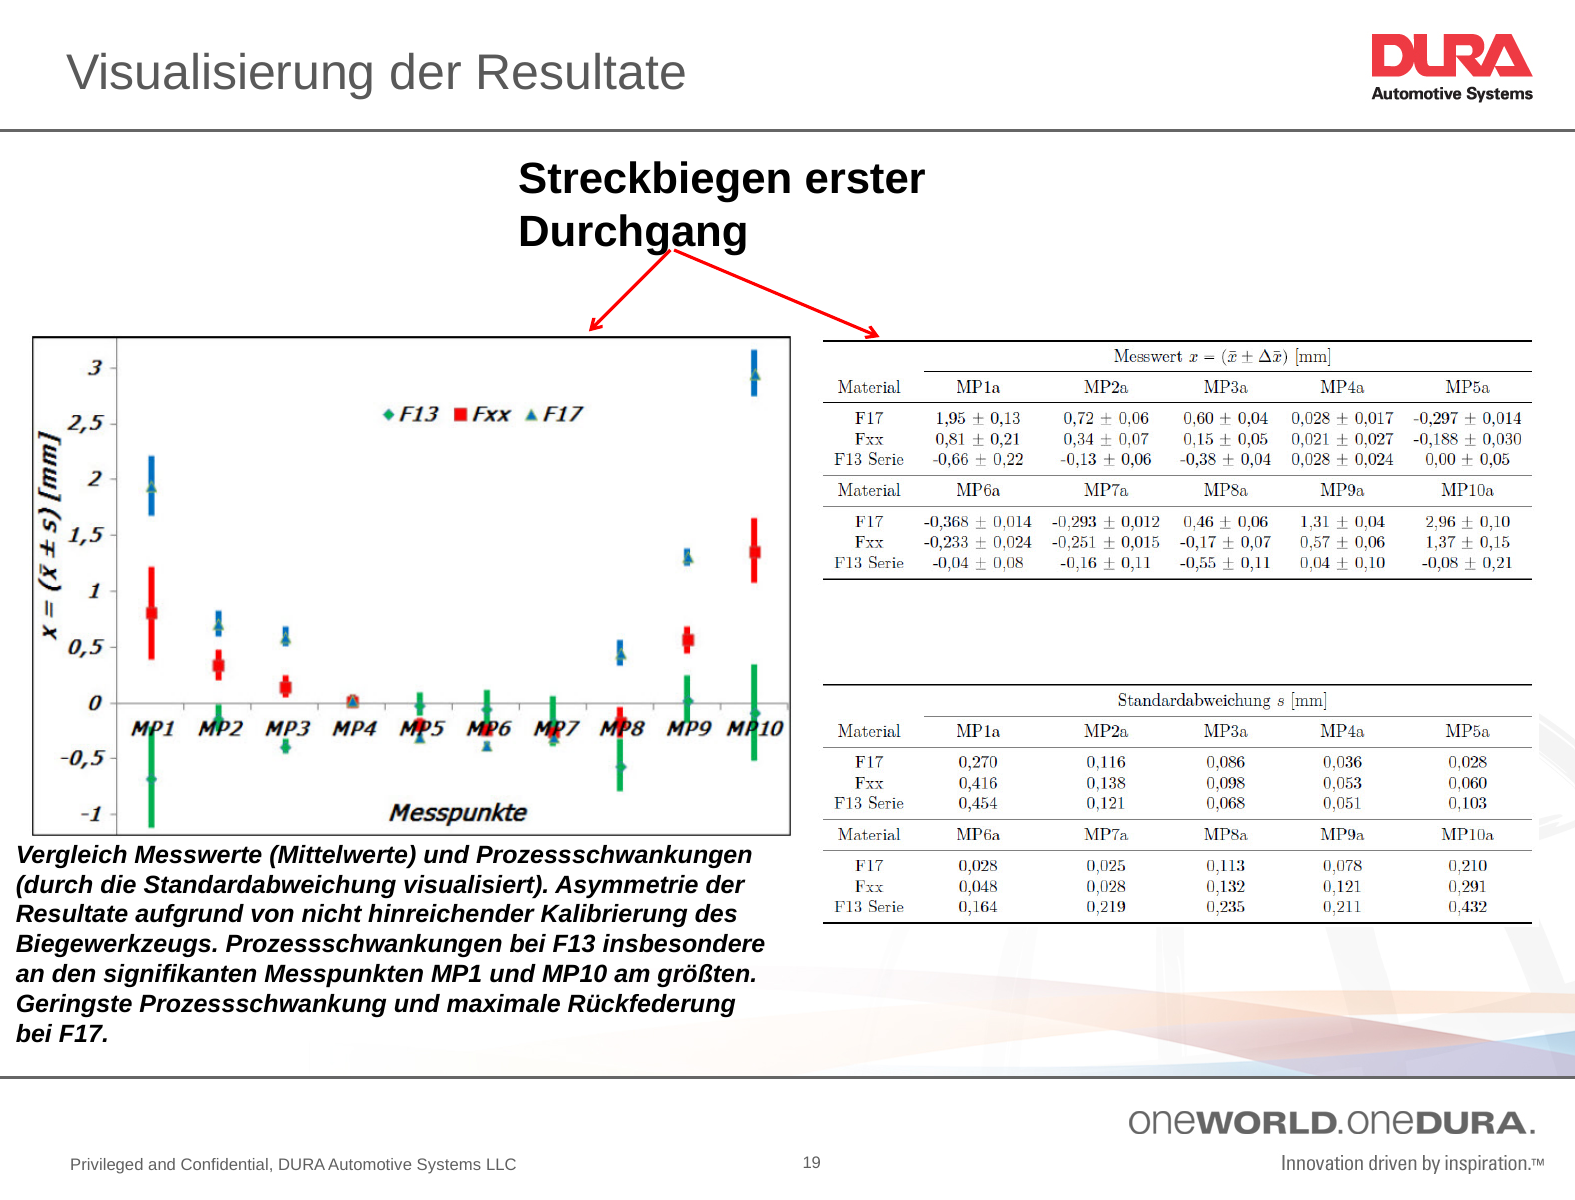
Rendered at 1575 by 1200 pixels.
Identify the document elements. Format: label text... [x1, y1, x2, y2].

title Visualisierung der Resultate [49, 0, 1323, 140]
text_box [673, 249, 880, 338]
text_box Vergleich Messwerte (Mittelwerte) und Prozessschwankungen (durch die Standardabweichung visualisiert). Asymmetrie der Resultate aufgrund von nicht hinreichender Kalibrierung des Biegewerkzeugs. Prozessschwankungen bei F13 insbesondere an den signifikanten Messpunkten MP1 und MP10 am größten. Geringste Prozessschwankung und maximale Rückfederung bei F17. [0, 830, 786, 1056]
picture [0, 0, 1575, 1200]
text_box Streckbiegen erster Durchgang [502, 142, 1110, 264]
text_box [588, 249, 671, 332]
